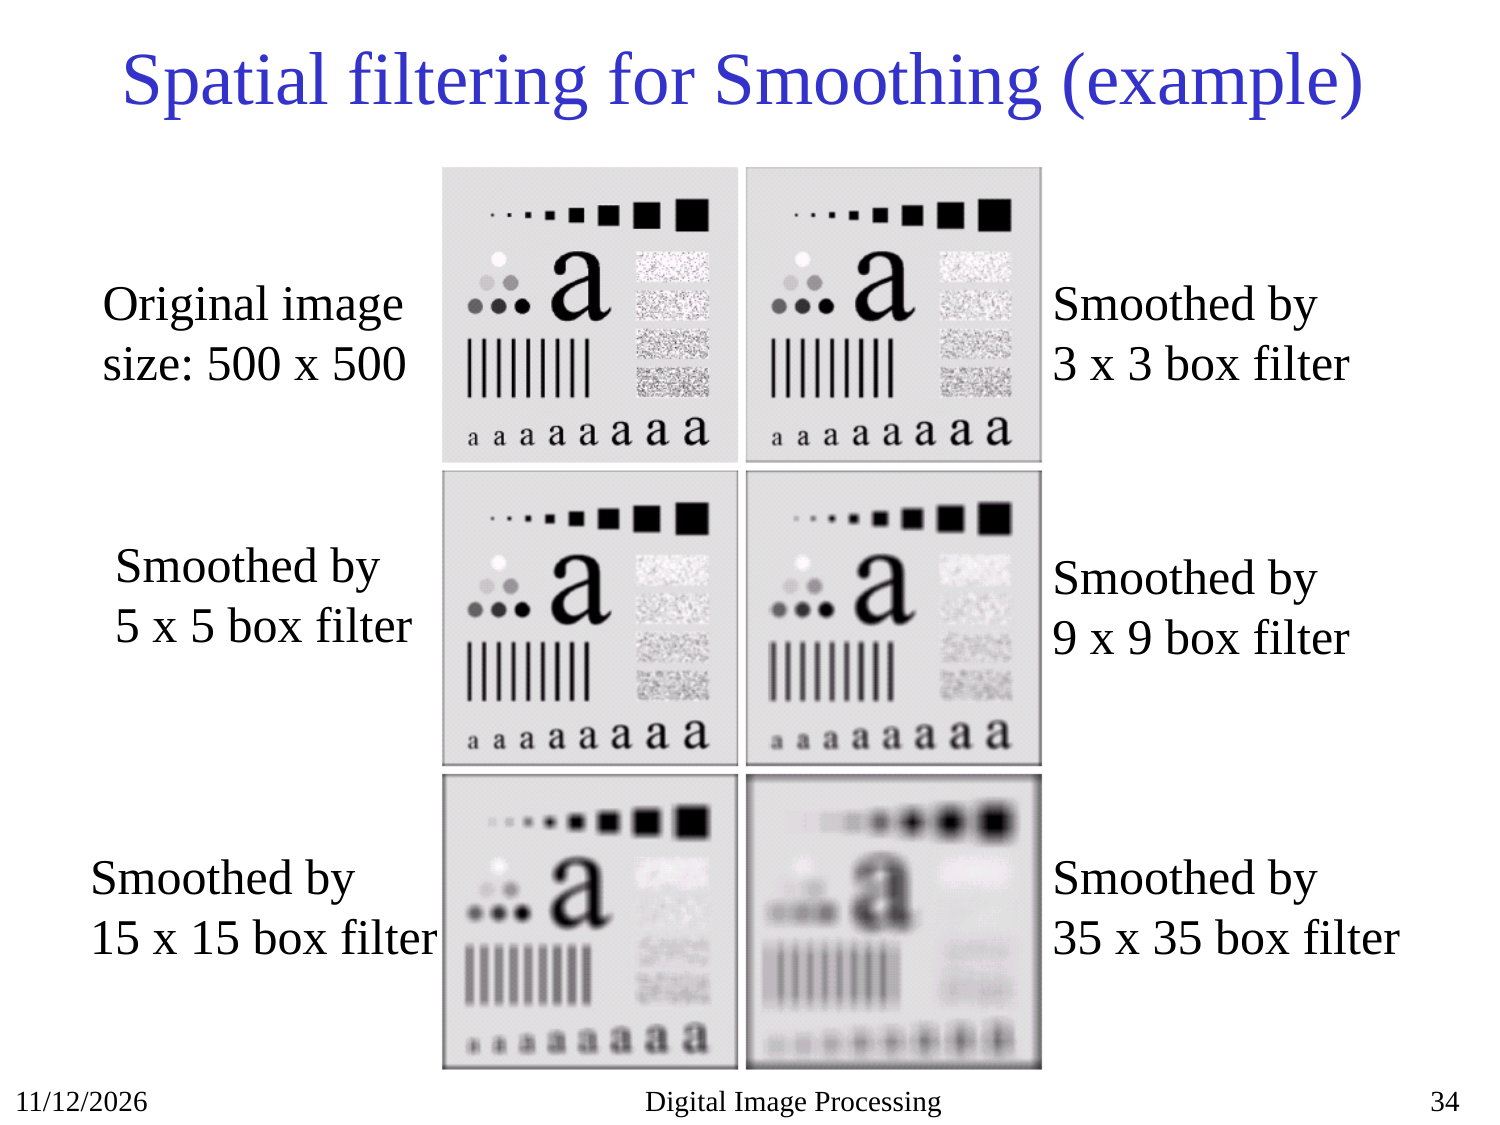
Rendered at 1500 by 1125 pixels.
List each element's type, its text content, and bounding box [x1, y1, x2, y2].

text_box Smoothed by 3 x 3 box filter [1055, 262, 1375, 398]
text_box Smoothed by 15 x 15 box filter [75, 837, 432, 973]
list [437, 162, 1050, 1076]
title Spatial filtering for Smoothing (example) [37, 0, 1450, 150]
footer Digital Image Processing [212, 1074, 1374, 1125]
text_box Smoothed by 9 x 9 box filter [1055, 537, 1375, 673]
text_box Original image size: 500 x 500 [87, 262, 432, 398]
text_box Smoothed by 35 x 35 box filter [1055, 837, 1463, 973]
text_box Smoothed by 5 x 5 box filter [99, 524, 432, 660]
slide_number 34 [1374, 1074, 1476, 1125]
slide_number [0, 1074, 212, 1125]
